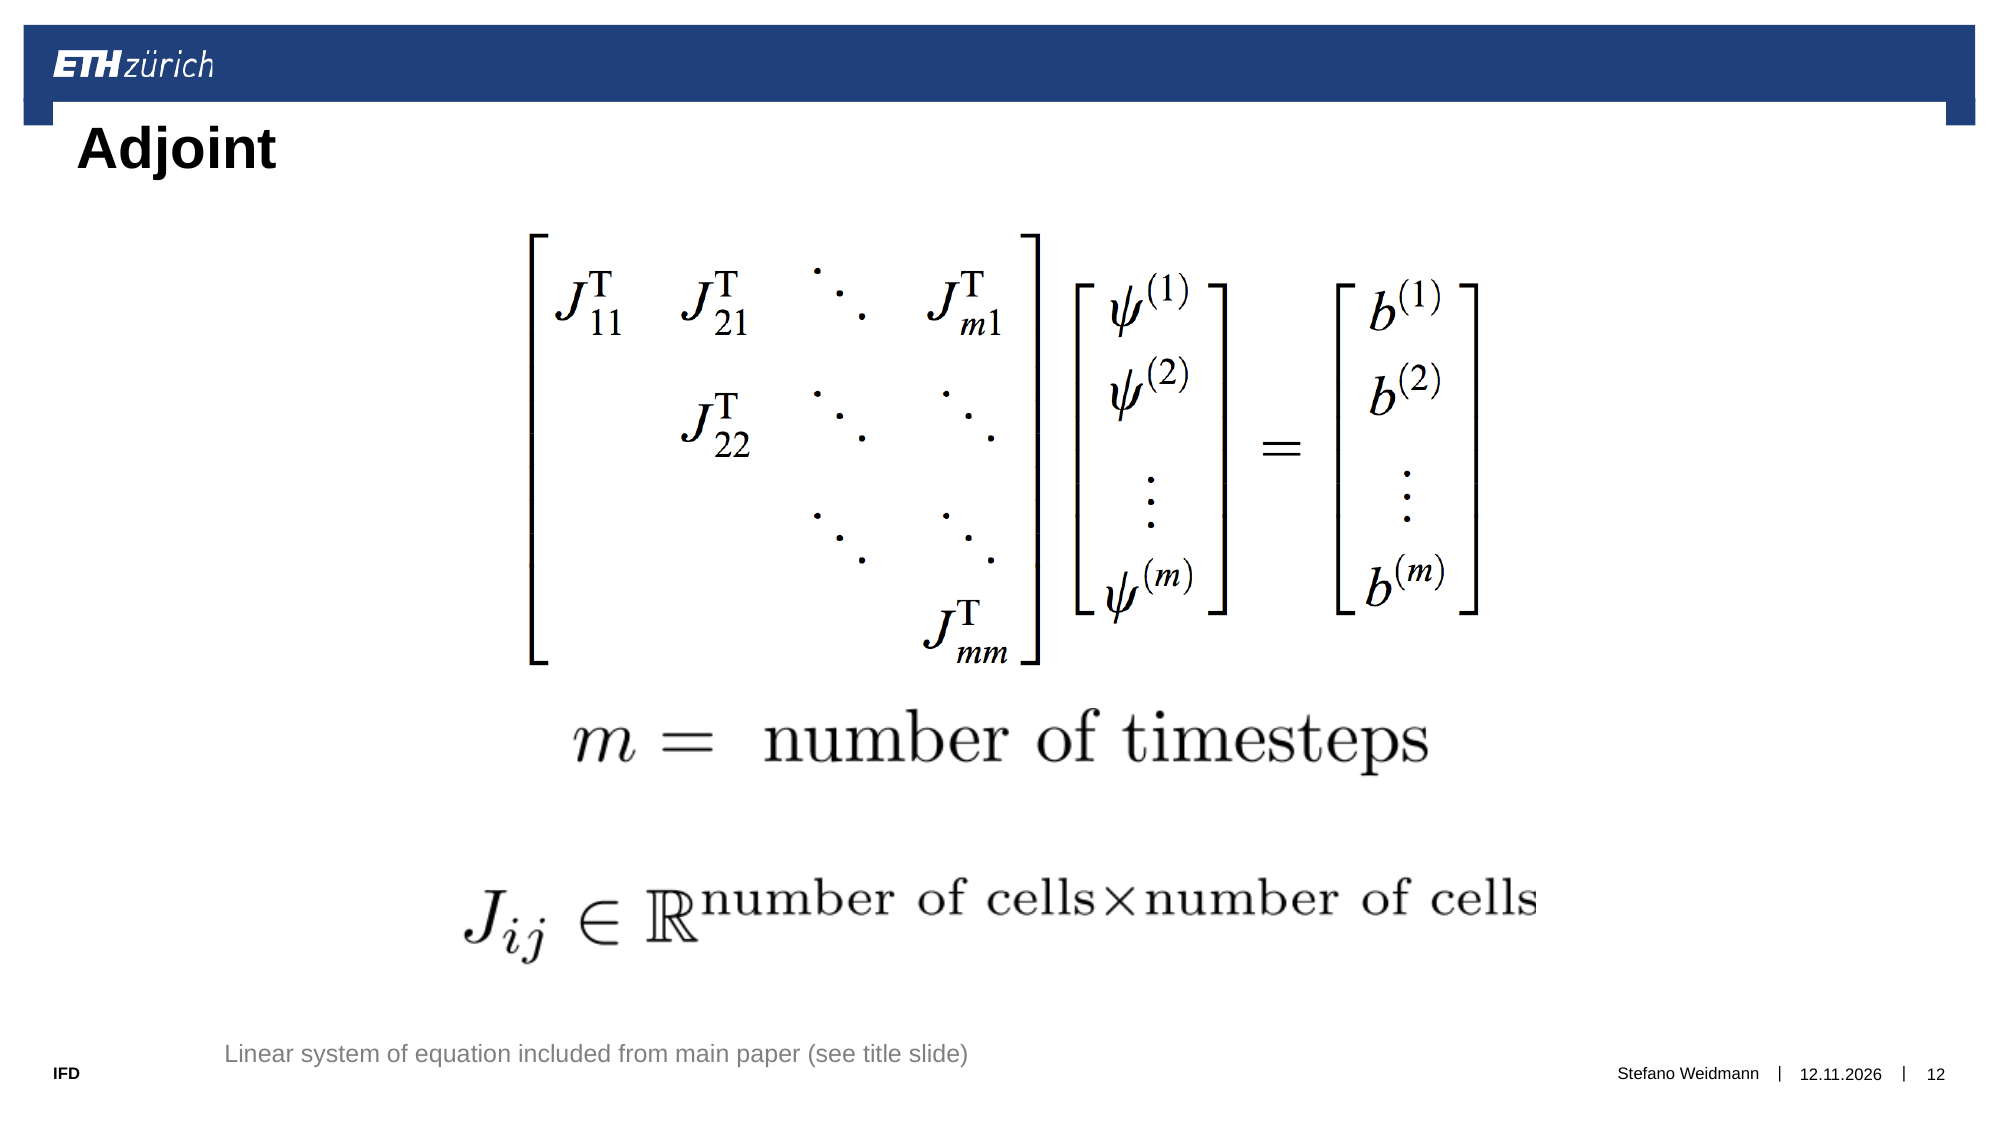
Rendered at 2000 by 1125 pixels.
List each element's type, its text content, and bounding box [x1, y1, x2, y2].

picture [462, 708, 1537, 965]
title Adjoint [53, 101, 1946, 262]
footer Stefano Weidmann [999, 1075, 1760, 1111]
text_box Linear system of equation included from main paper (see title slide) [209, 1029, 1897, 1075]
picture [514, 207, 1484, 676]
slide_number 12 [1906, 1034, 1966, 1112]
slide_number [1790, 1075, 1892, 1112]
